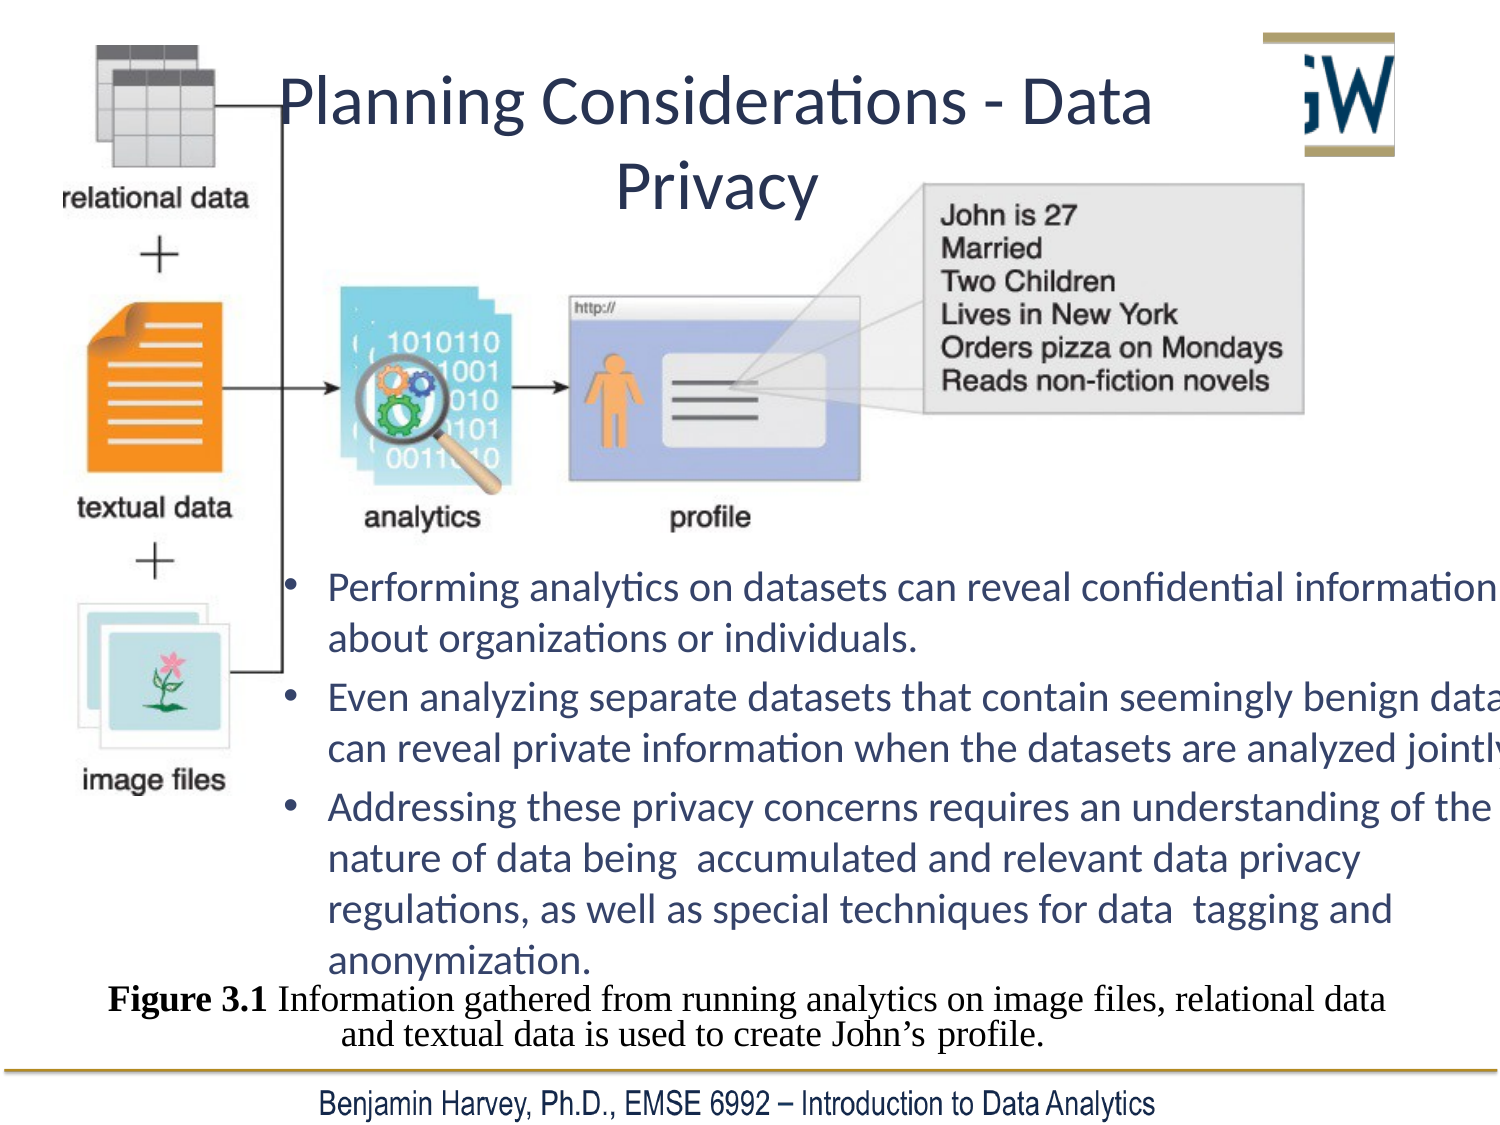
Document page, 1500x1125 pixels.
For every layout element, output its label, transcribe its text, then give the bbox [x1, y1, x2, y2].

list Performing analytics on datasets can reveal confidential information about organizations or individuals. Even analyzing separate datasets that contain seemingly benign data can reveal private information when the datasets are analyzed jointly Addressing these privacy concerns requires an understanding of the nature of data being accumulated and relevant data privacy regulations, as well as special techniques for data tagging and anonymization. [197, 484, 1500, 1002]
text_box [63, 45, 1305, 796]
picture [0, 0, 1500, 1125]
text_box Figure 3.1 Information gathered from running analytics on image files, relational data and textual data is used to create John’s profile. [63, 976, 1448, 1061]
title Planning Considerations - Data Privacy [258, 45, 1177, 233]
